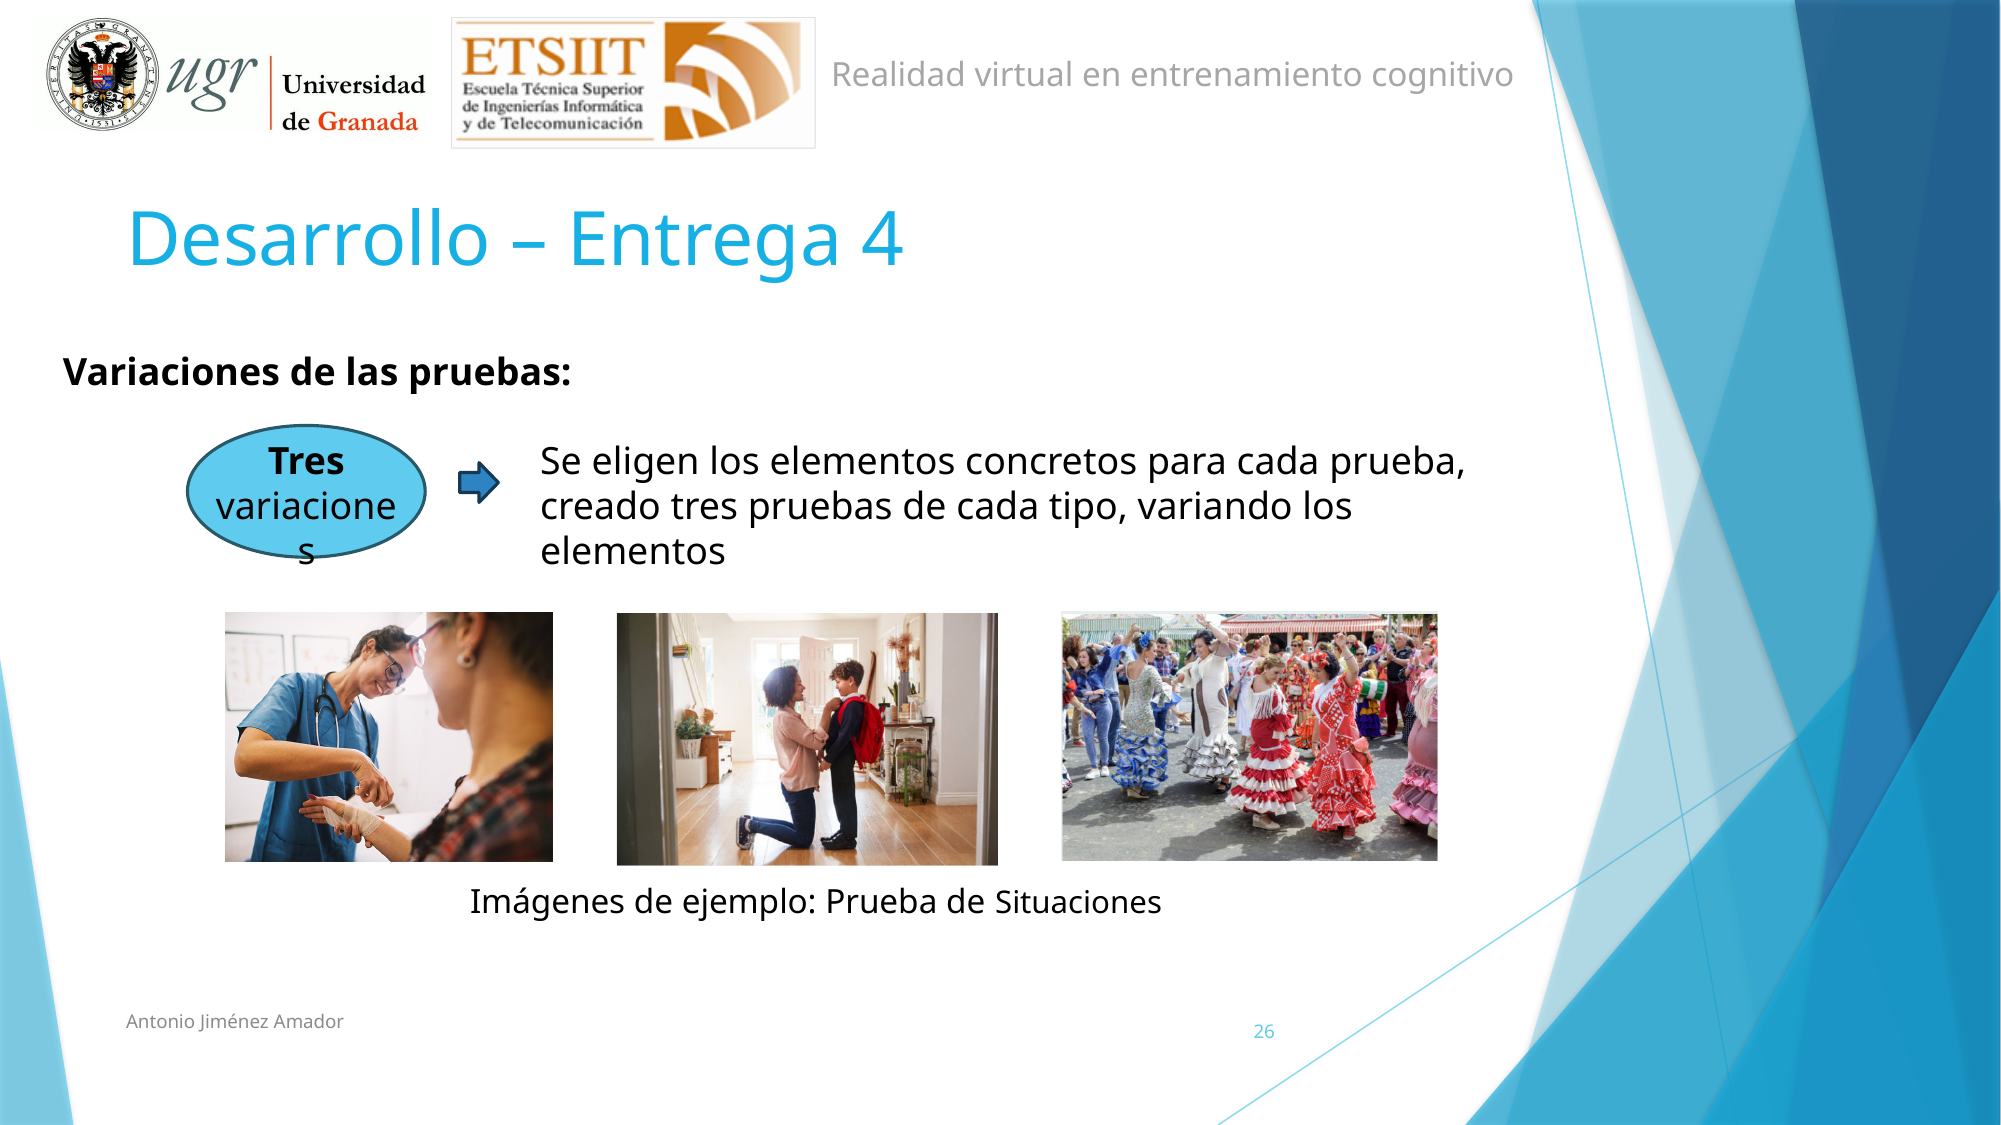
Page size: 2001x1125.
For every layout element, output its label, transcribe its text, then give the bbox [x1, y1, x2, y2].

text_box Realidad virtual en entrenamiento cognitivo [822, 46, 1617, 101]
picture [449, 15, 817, 151]
text_box Variaciones de las pruebas: [22, 340, 613, 401]
title Desarrollo – Entrega 4 [111, 182, 1522, 317]
footer Antonio Jiménez Amador [111, 991, 1145, 1051]
text_box Tres variaciones [195, 429, 418, 580]
picture [1060, 611, 1438, 862]
slide_number 26 [1178, 1002, 1291, 1063]
picture [224, 611, 553, 863]
text_box [458, 461, 500, 504]
text_box Se eligen los elementos concretos para cada prueba, creado tres pruebas de cada tipo, variando los elementos [525, 429, 1559, 580]
text_box [260, 423, 353, 429]
text_box [185, 465, 195, 518]
picture [615, 612, 999, 867]
text_box [418, 466, 427, 517]
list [37, 15, 427, 133]
text_box Imágenes de ejemplo: Prueba de Situaciones [372, 872, 1260, 928]
